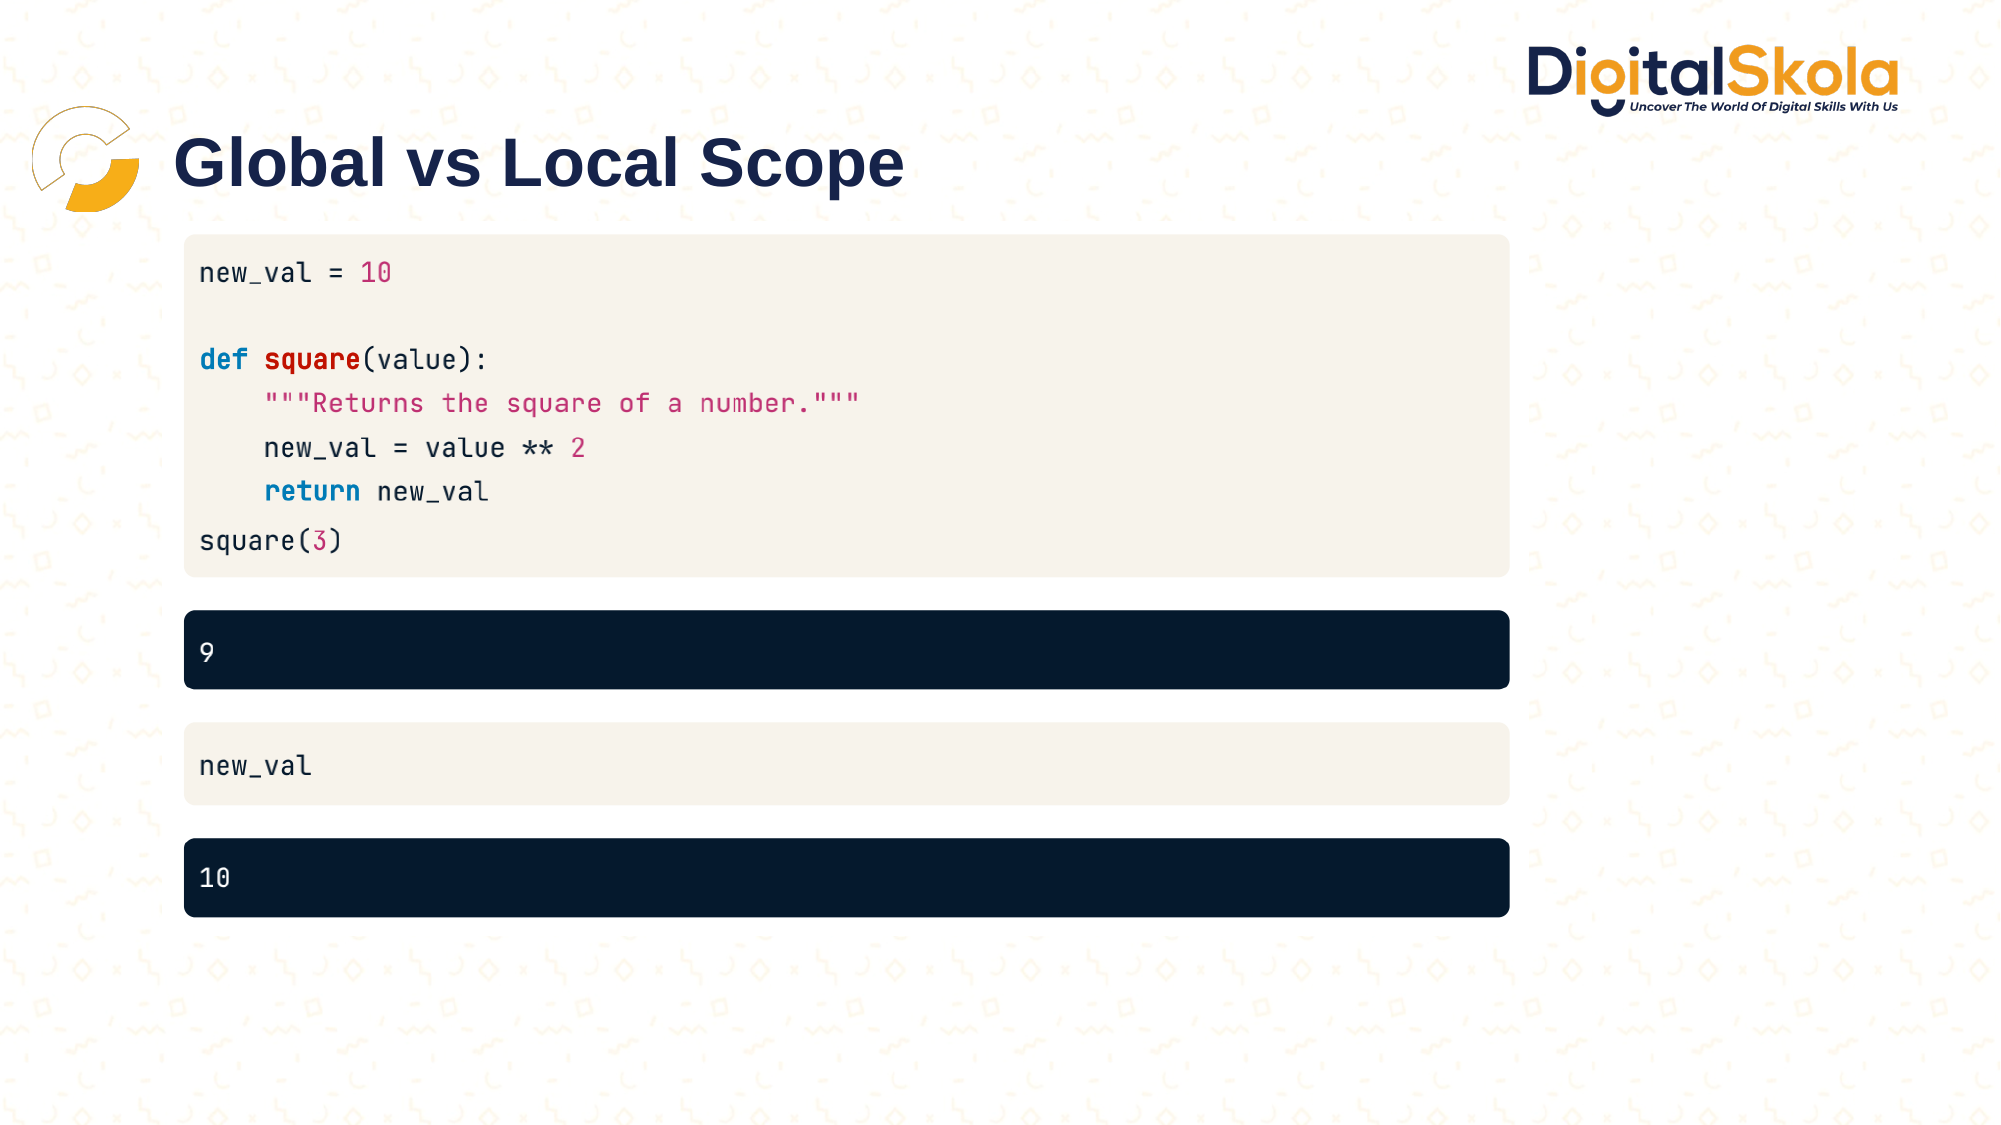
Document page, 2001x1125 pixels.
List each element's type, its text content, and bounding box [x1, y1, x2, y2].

text_box Global vs Local Scope [158, 79, 1525, 197]
picture [0, 0, 2001, 1125]
